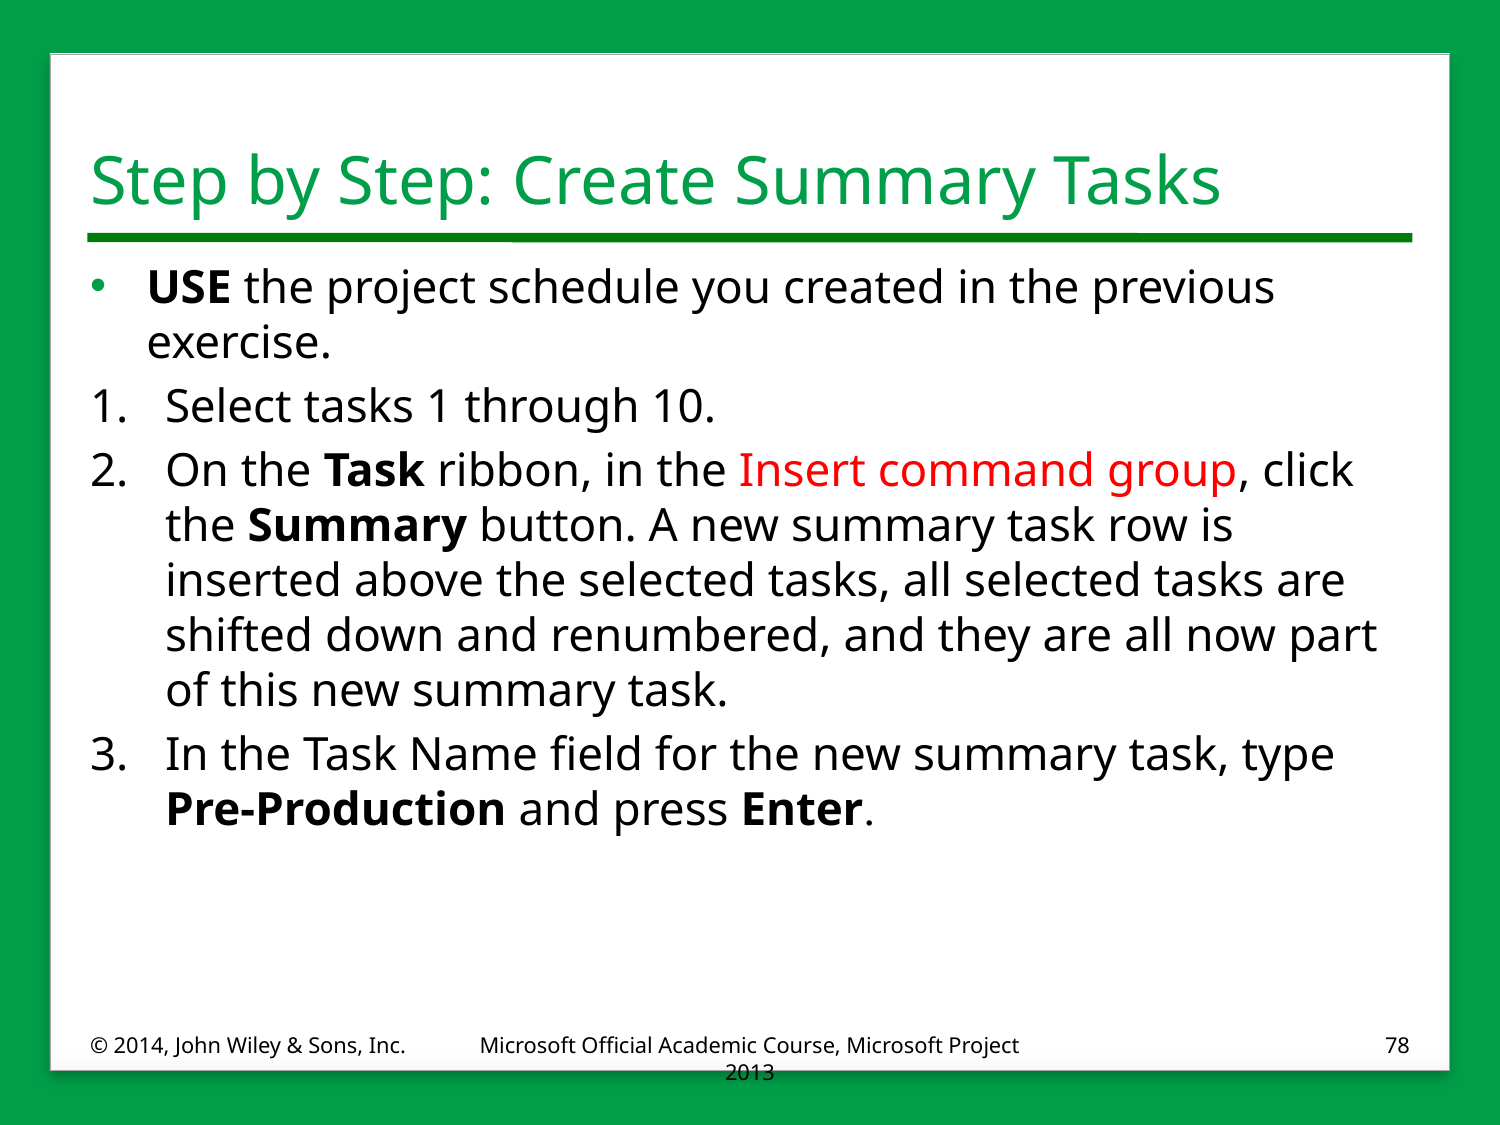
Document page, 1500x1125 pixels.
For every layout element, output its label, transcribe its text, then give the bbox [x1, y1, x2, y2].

footer Microsoft Official Academic Course, Microsoft Project 2013 [449, 1024, 1051, 1103]
slide_number © 2014, John Wiley & Sons, Inc. [74, 1024, 426, 1103]
slide_number 78 [1074, 1024, 1426, 1103]
list USE the project schedule you created in the previous exercise. 1. Select tasks 1 through 10. 2. On the Task ribbon, in the Insert command group, click the Summary button. A new summary task row is inserted above the selected tasks, all selected tasks are shifted down and renumbered, and they are all now part of this new summary task. 3. In the Task Name field for the new summary task, type Pre-Production and press Enter. [75, 249, 1425, 1063]
title Step by Step: Create Summary Tasks [74, 74, 1426, 226]
